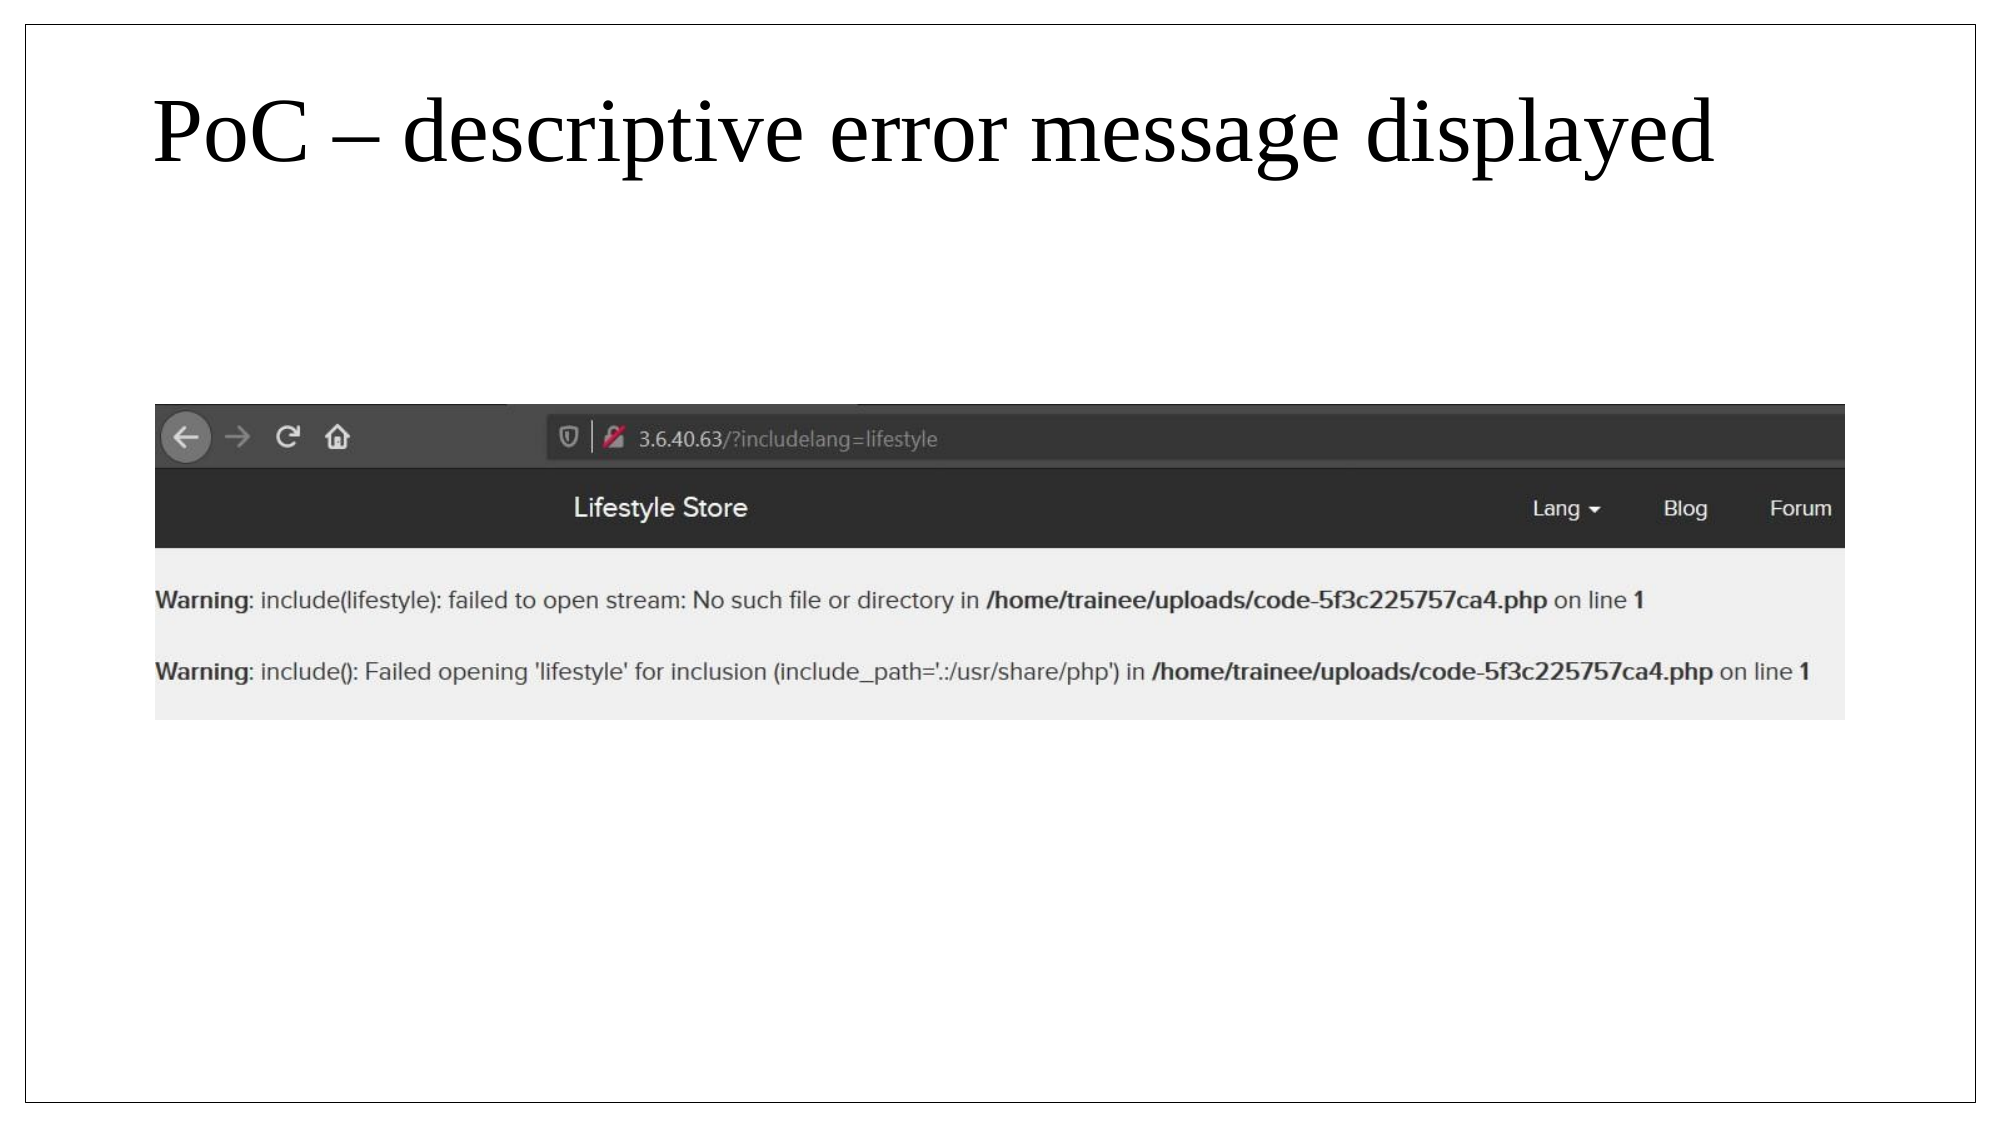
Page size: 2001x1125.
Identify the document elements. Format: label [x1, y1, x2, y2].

text_box [25, 23, 1977, 1104]
